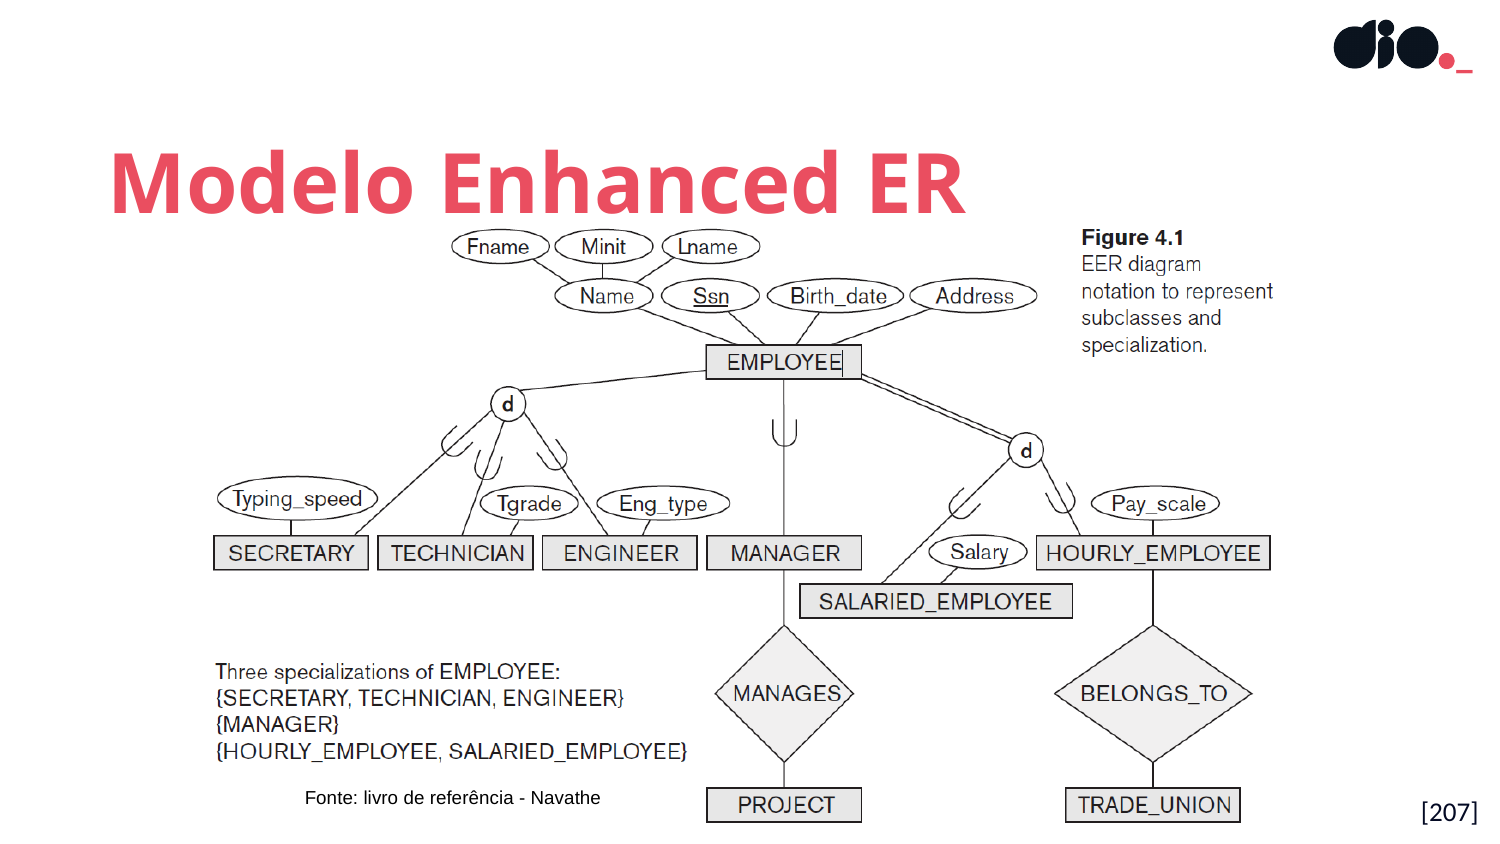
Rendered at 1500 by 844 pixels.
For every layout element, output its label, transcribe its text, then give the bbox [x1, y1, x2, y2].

slide_number [207] [1403, 779, 1494, 844]
picture [1333, 19, 1473, 74]
picture [186, 219, 1337, 844]
text_box Modelo Enhanced ER [92, 104, 1408, 243]
